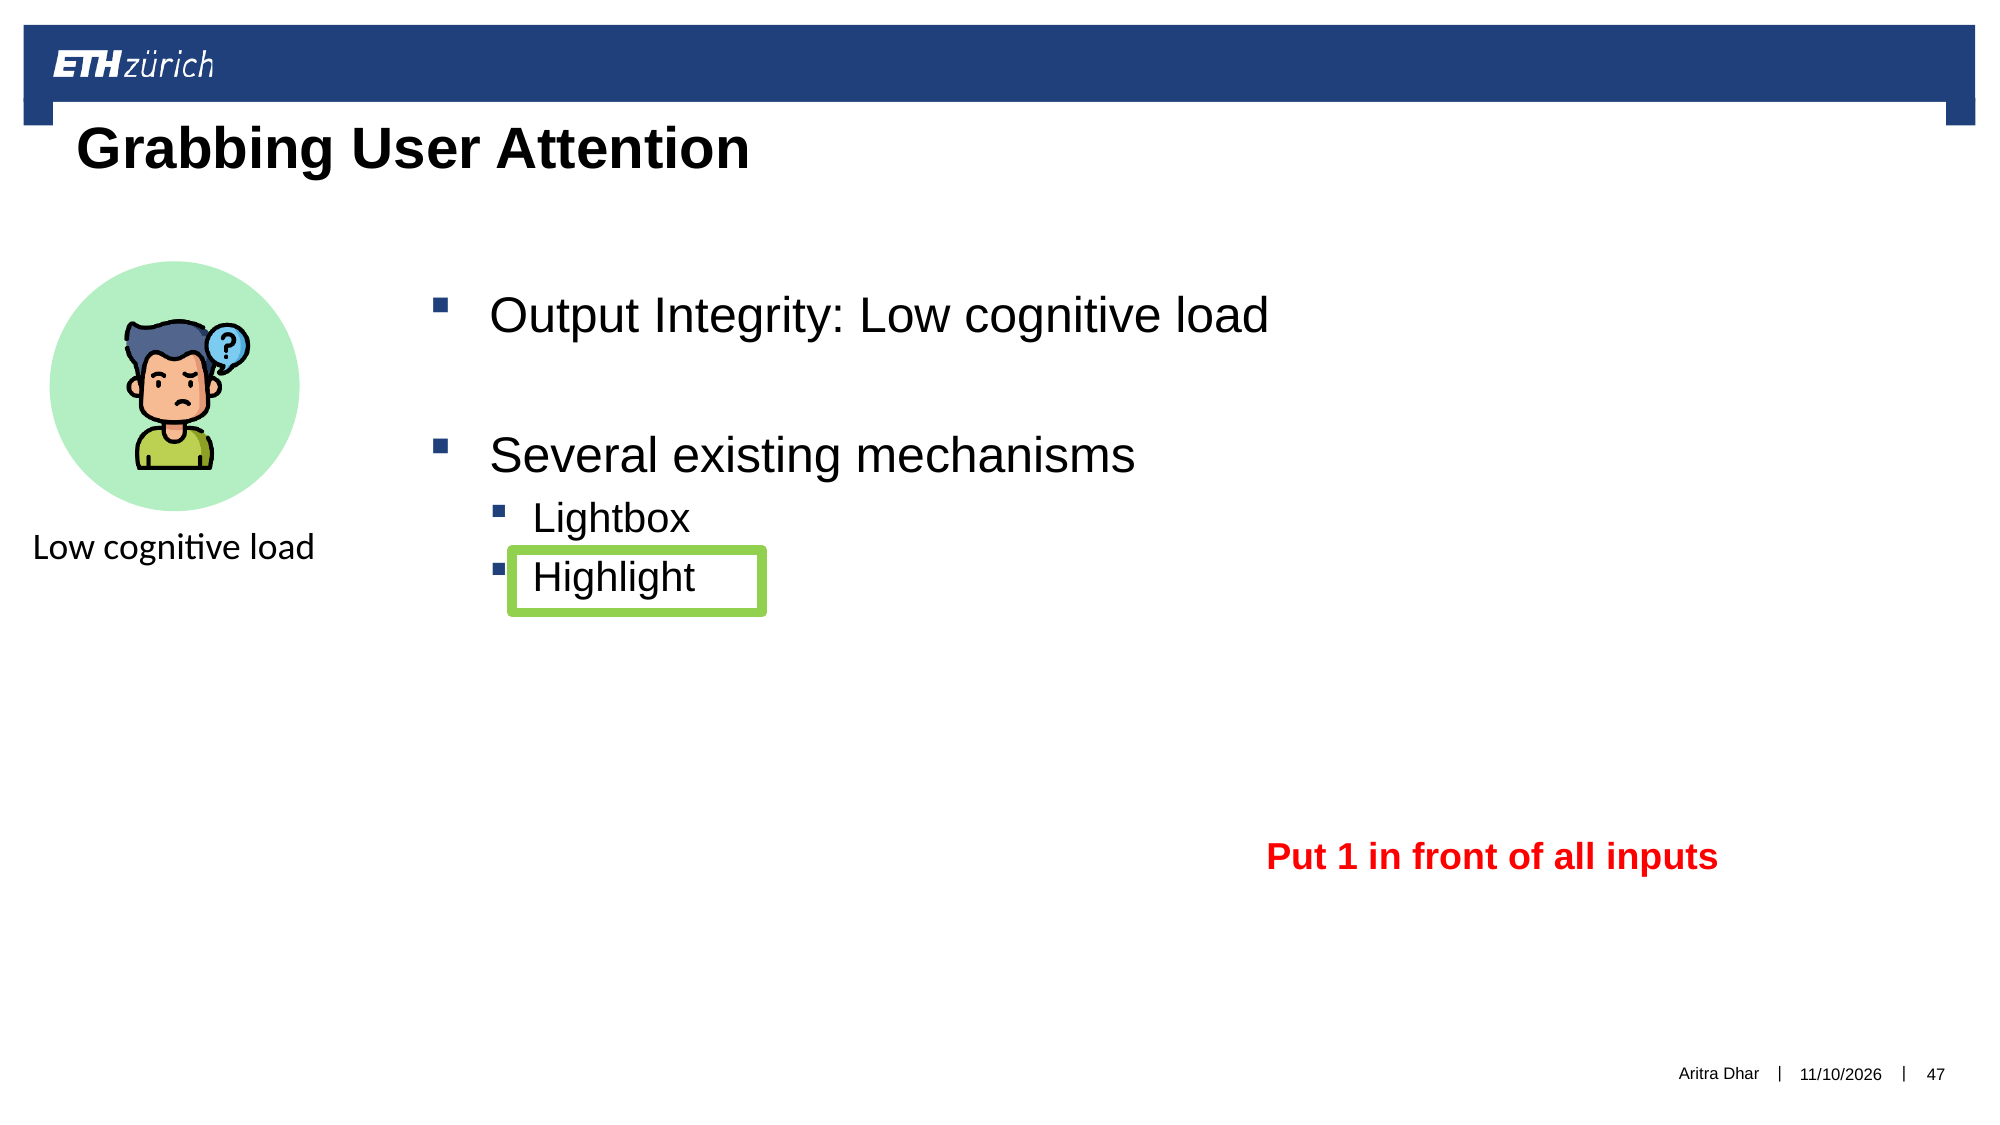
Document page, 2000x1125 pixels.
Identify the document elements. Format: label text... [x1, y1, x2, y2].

title Grabbing User Attention [53, 101, 1946, 262]
text_box Low cognitive load [18, 514, 331, 575]
text_box [510, 548, 764, 614]
footer Aritra Dhar [999, 1034, 1760, 1111]
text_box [49, 260, 300, 512]
list Output Integrity: Low cognitive load Several existing mechanisms Lightbox Highlight [406, 282, 2000, 973]
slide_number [1790, 1034, 1892, 1112]
slide_number 47 [1906, 1034, 1966, 1112]
text_box Put 1 in front of all inputs [1251, 824, 1735, 885]
